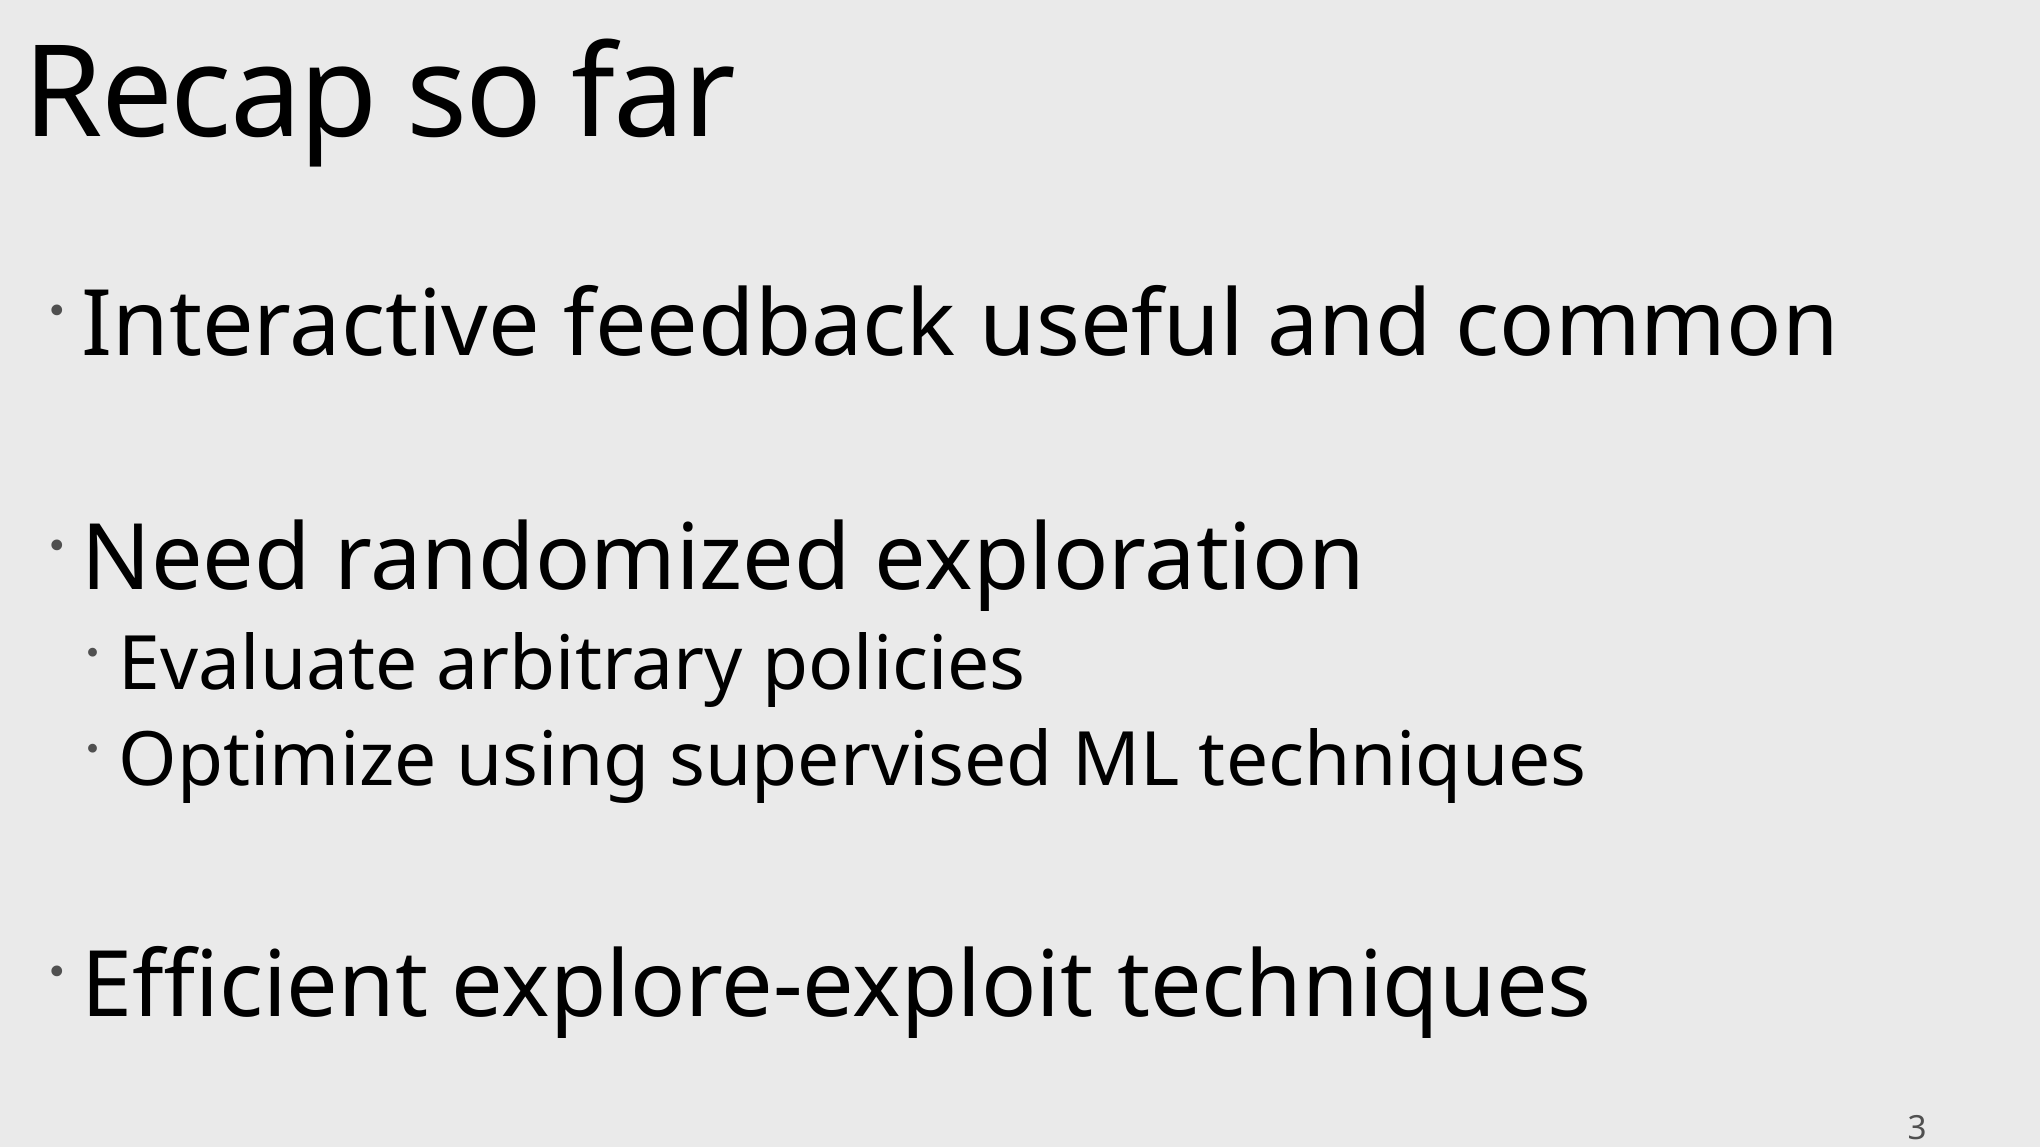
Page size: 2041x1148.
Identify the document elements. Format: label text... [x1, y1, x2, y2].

list Interactive feedback useful and common Need randomized exploration Evaluate arbitrary policies Optimize using supervised ML techniques Efficient explore-exploit techniques [20, 261, 2008, 1081]
title Recap so far [0, 11, 1951, 162]
